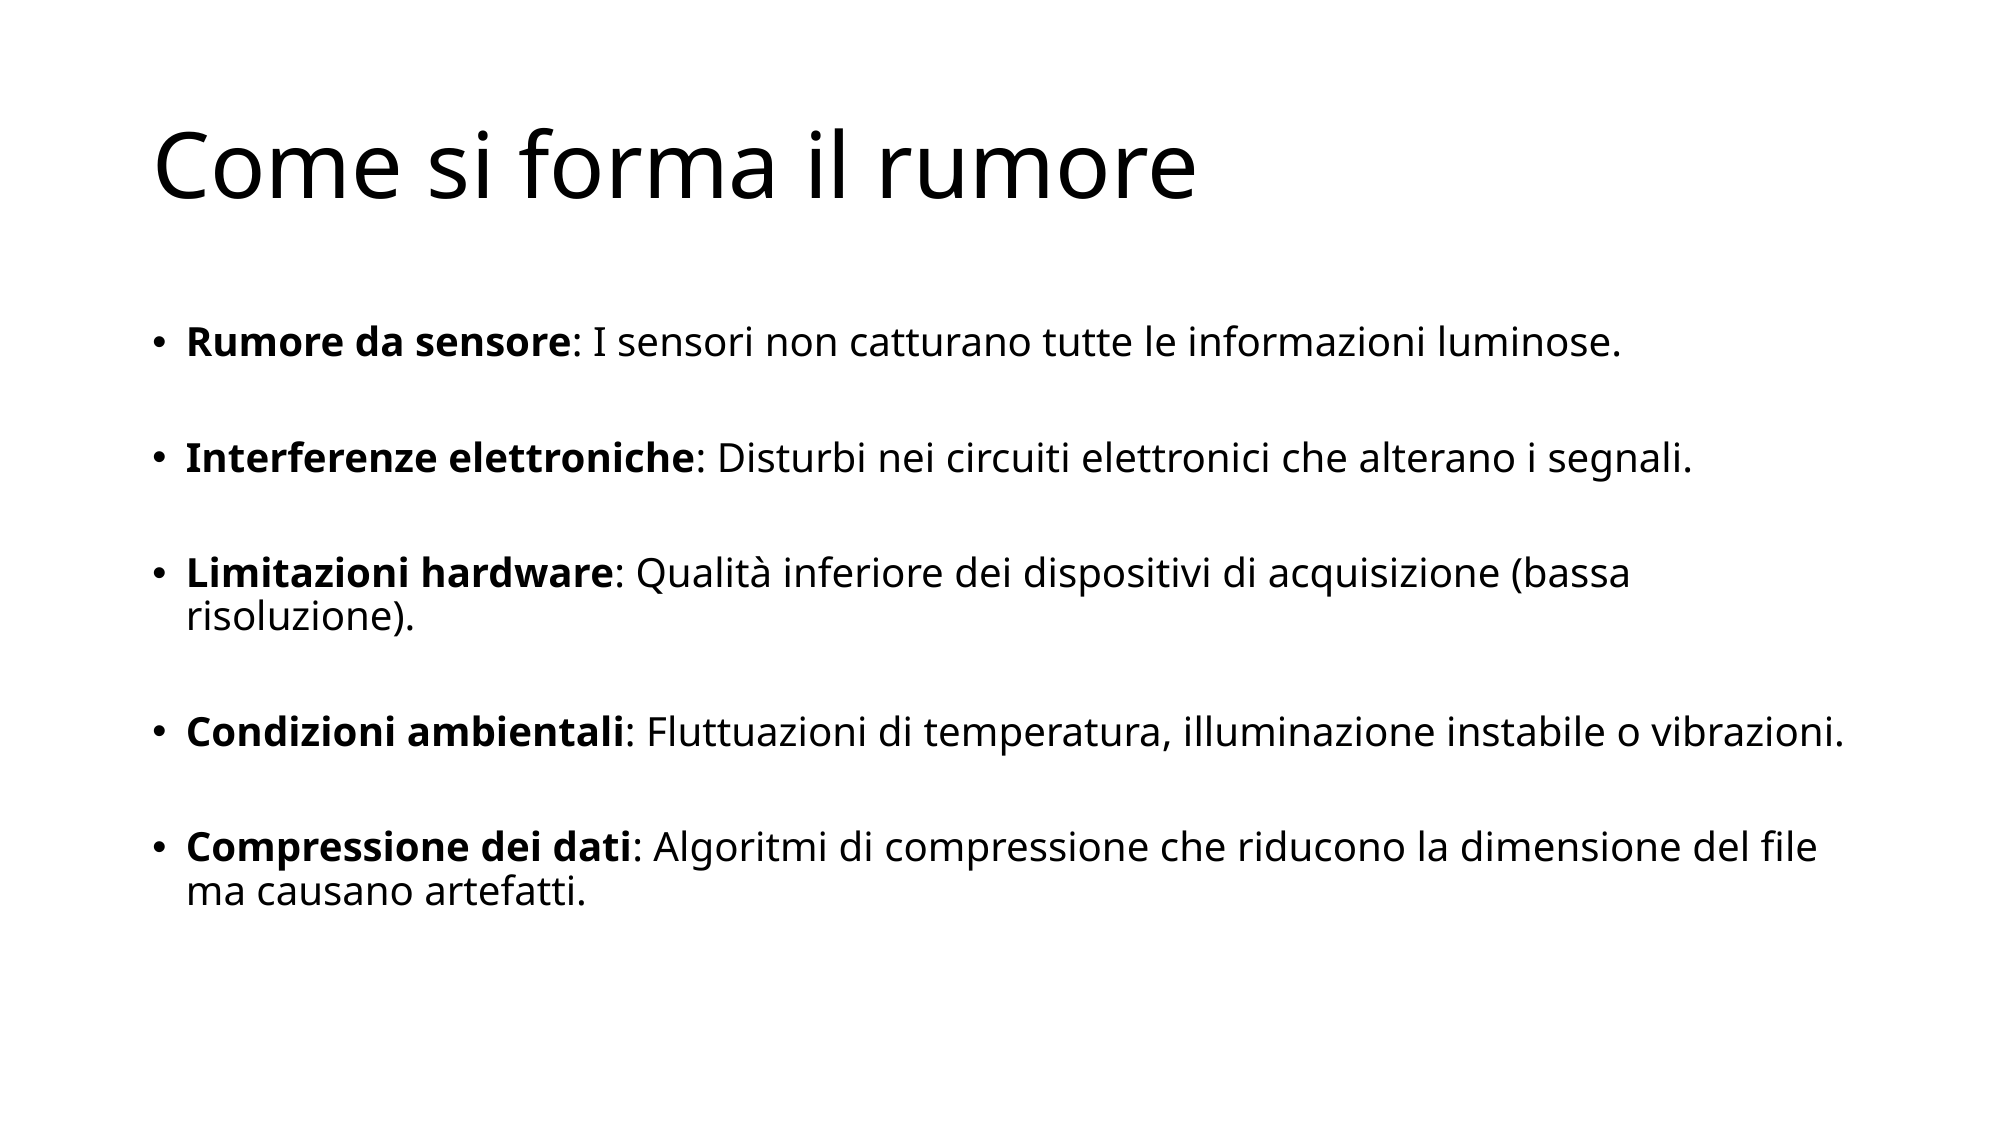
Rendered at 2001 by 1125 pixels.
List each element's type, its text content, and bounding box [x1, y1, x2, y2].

title Come si forma il rumore [137, 59, 1863, 251]
list Rumore da sensore: I sensori non catturano tutte le informazioni luminose. Interferenze elettroniche: Disturbi nei circuiti elettronici che alterano i segnali. Limitazioni hardware: Qualità inferiore dei dispositivi di acquisizione (bassa risoluzione). Condizioni ambientali: Fluttuazioni di temperatura, illuminazione instabile o vibrazioni. Compressione dei dati: Algoritmi di compressione che riducono la dimensione del file ma causano artefatti. [137, 251, 1863, 966]
